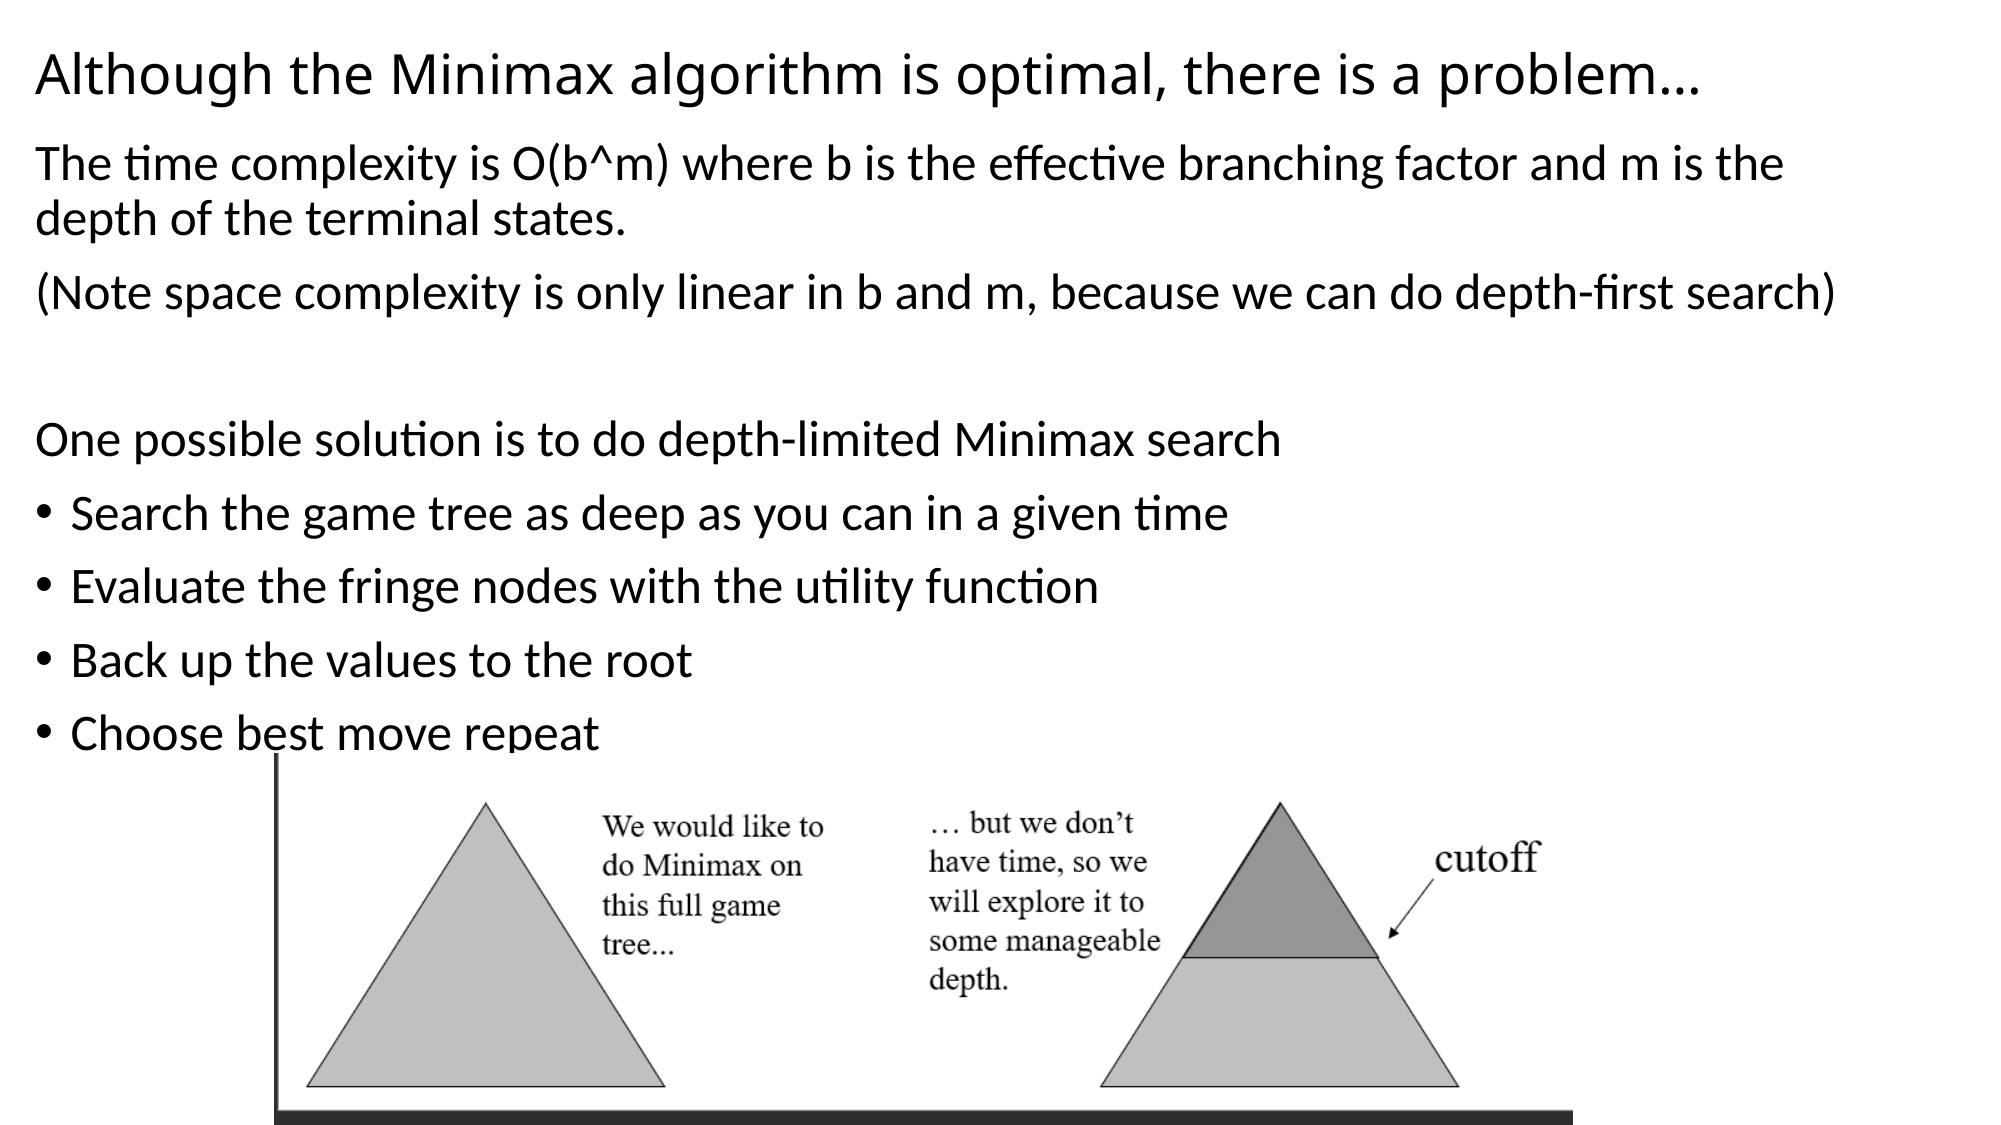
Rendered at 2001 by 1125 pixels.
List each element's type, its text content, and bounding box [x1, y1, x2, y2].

title Although the Minimax algorithm is optimal, there is a problem… [20, 24, 1979, 129]
list The time complexity is O(b^m) where b is the effective branching factor and m is the depth of the terminal states. (Note space complexity is only linear in b and m, because we can do depth-first search) One possible solution is to do depth-limited Minimax search Search the game tree as deep as you can in a given time Evaluate the fringe nodes with the utility function Back up the values to the root Choose best move repeat [20, 128, 1863, 797]
picture [274, 753, 1573, 1125]
